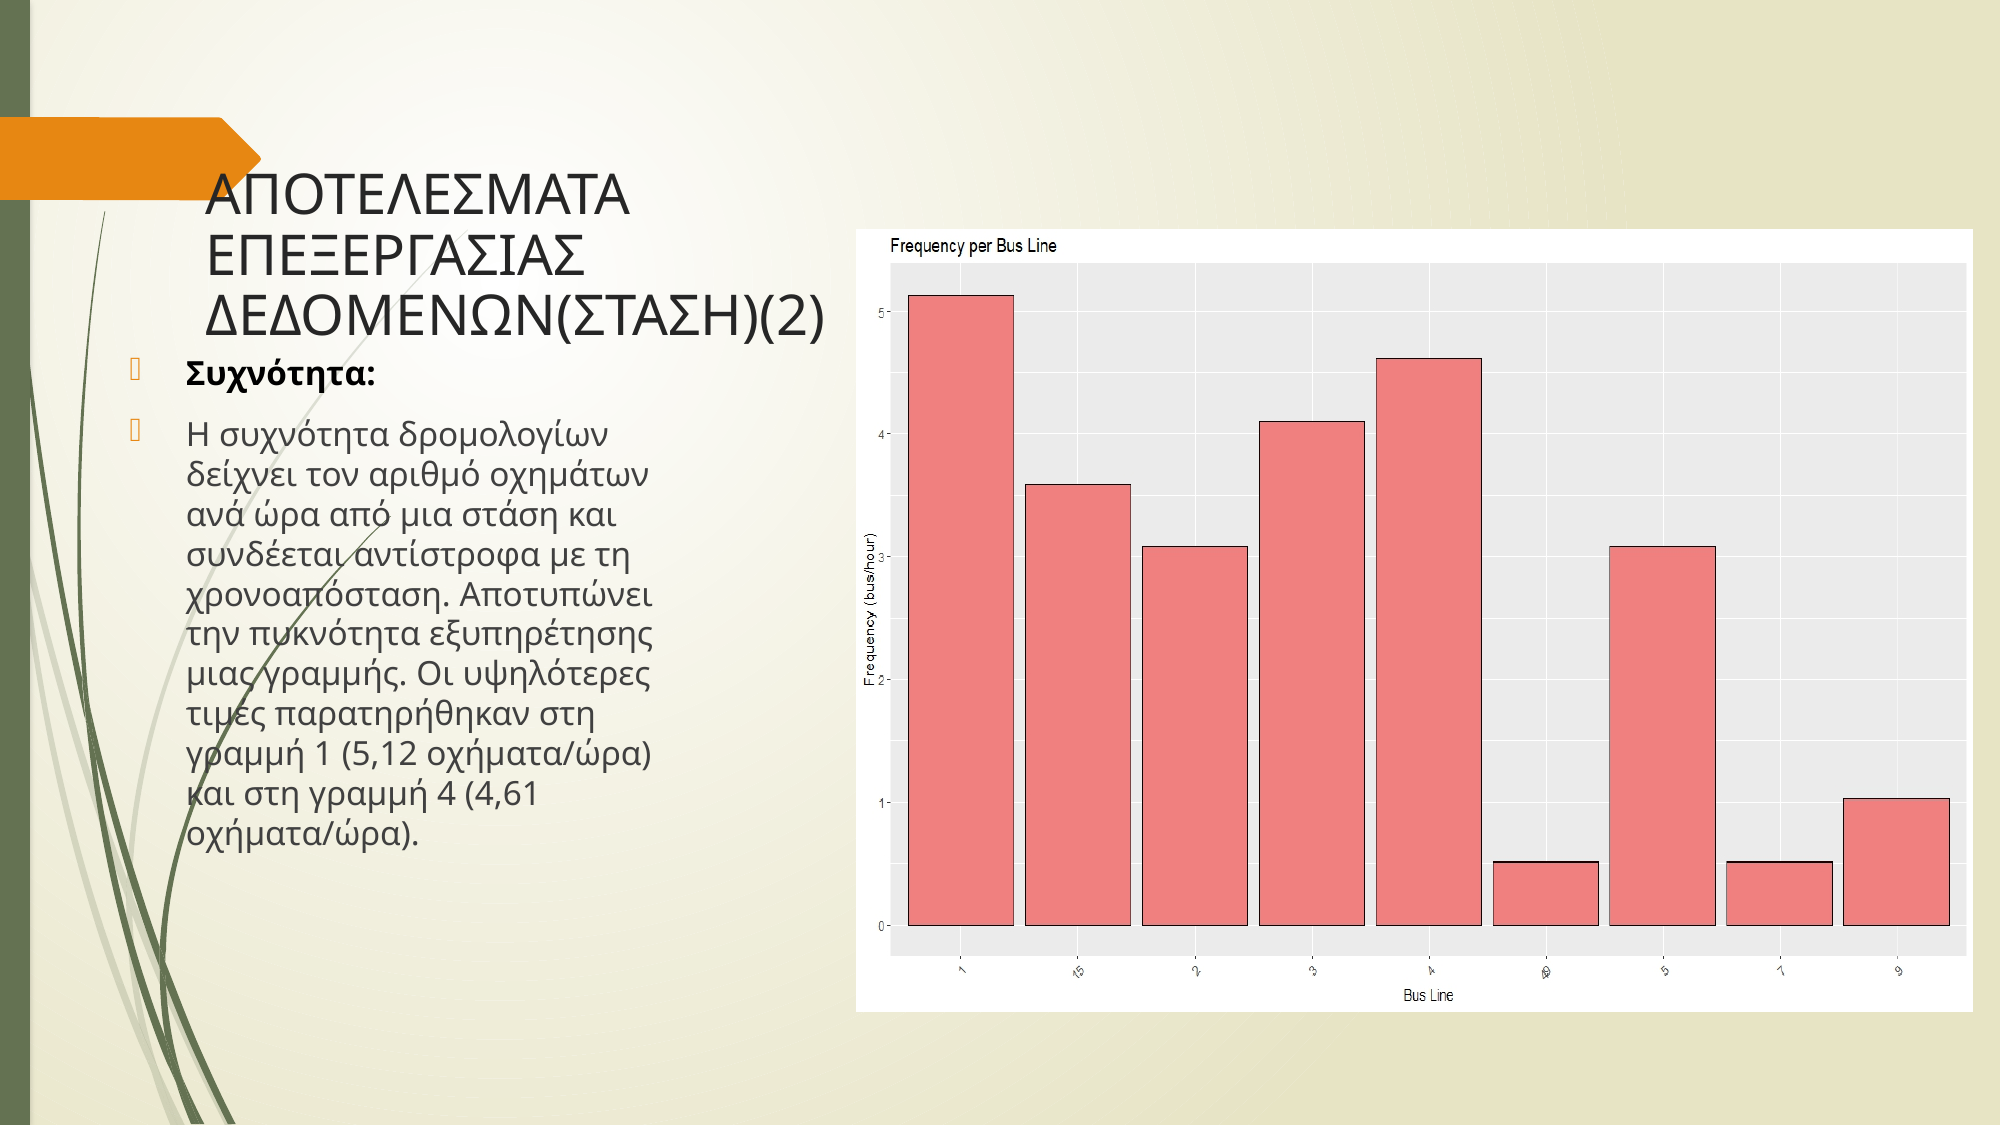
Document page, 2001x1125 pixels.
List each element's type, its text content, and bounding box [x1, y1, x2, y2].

list Συχνότητα: Η συχνότητα δρομολογίων δείχνει τον αριθμό οχημάτων ανά ώρα από μια στάση και συνδέεται αντίστροφα με τη χρονοαπόσταση. Αποτυπώνει την πυκνότητα εξυπηρέτησης μιας γραμμής. Οι υψηλότερες τιμές παρατηρήθηκαν στη γραμμή 1 (5,12 οχήματα/ώρα) και στη γραμμή 4 (4,61 οχήματα/ώρα). [114, 345, 670, 915]
title ΑΠΟΤΕΛΕΣΜΑΤΑ ΕΠΕΞΕΡΓΑΣΙΑΣ ΔΕΔΟΜΕΝΩΝ(ΣΤΑΣΗ)(2) [190, 158, 898, 331]
picture [856, 228, 1973, 1012]
